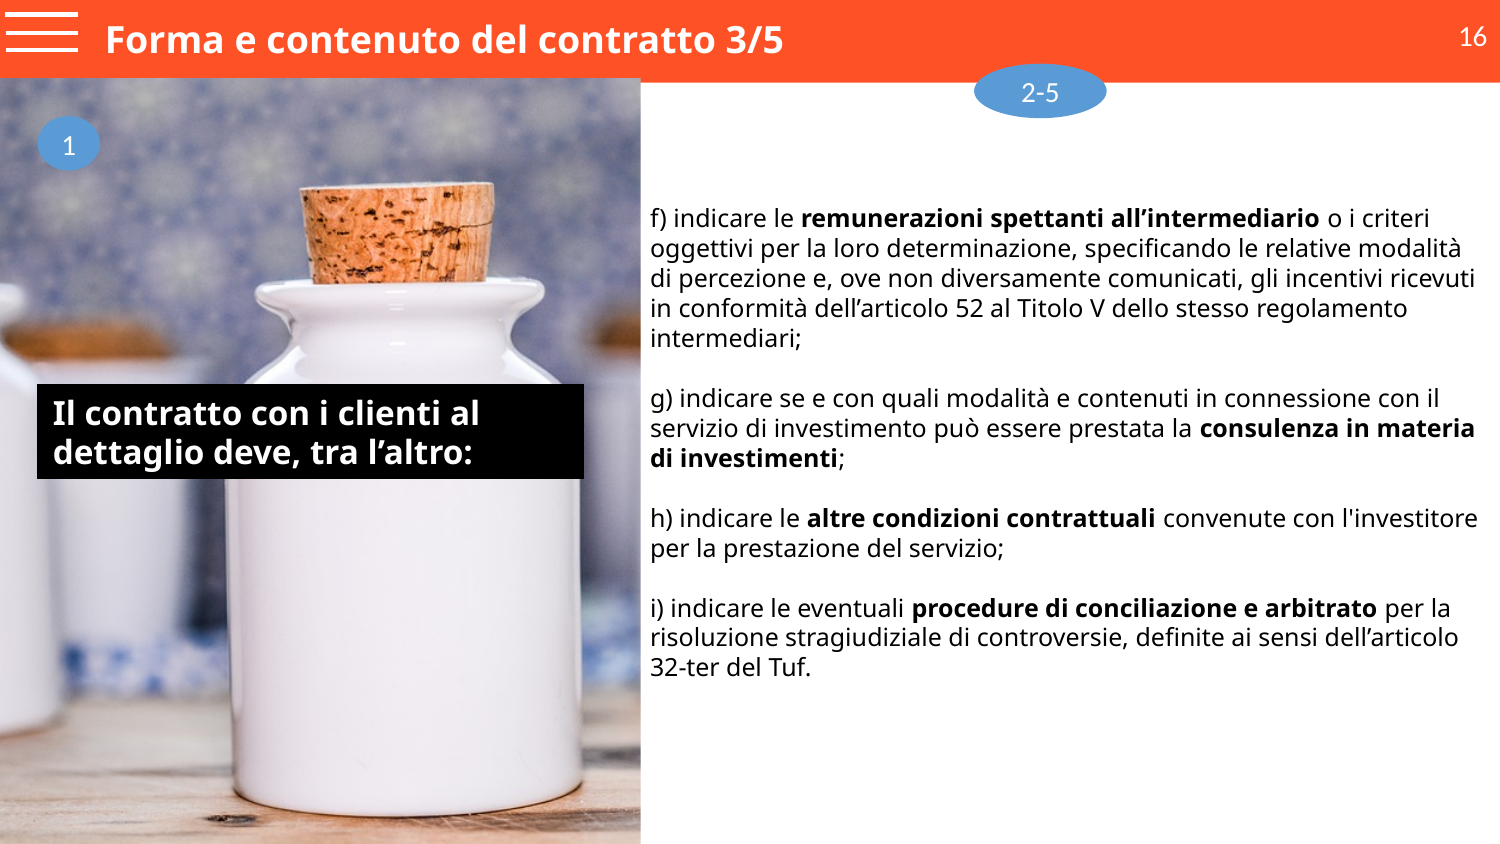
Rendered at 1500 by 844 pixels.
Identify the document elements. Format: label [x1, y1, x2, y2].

picture [0, 78, 641, 844]
text_box [641, 83, 1500, 732]
text_box [0, 0, 1500, 83]
